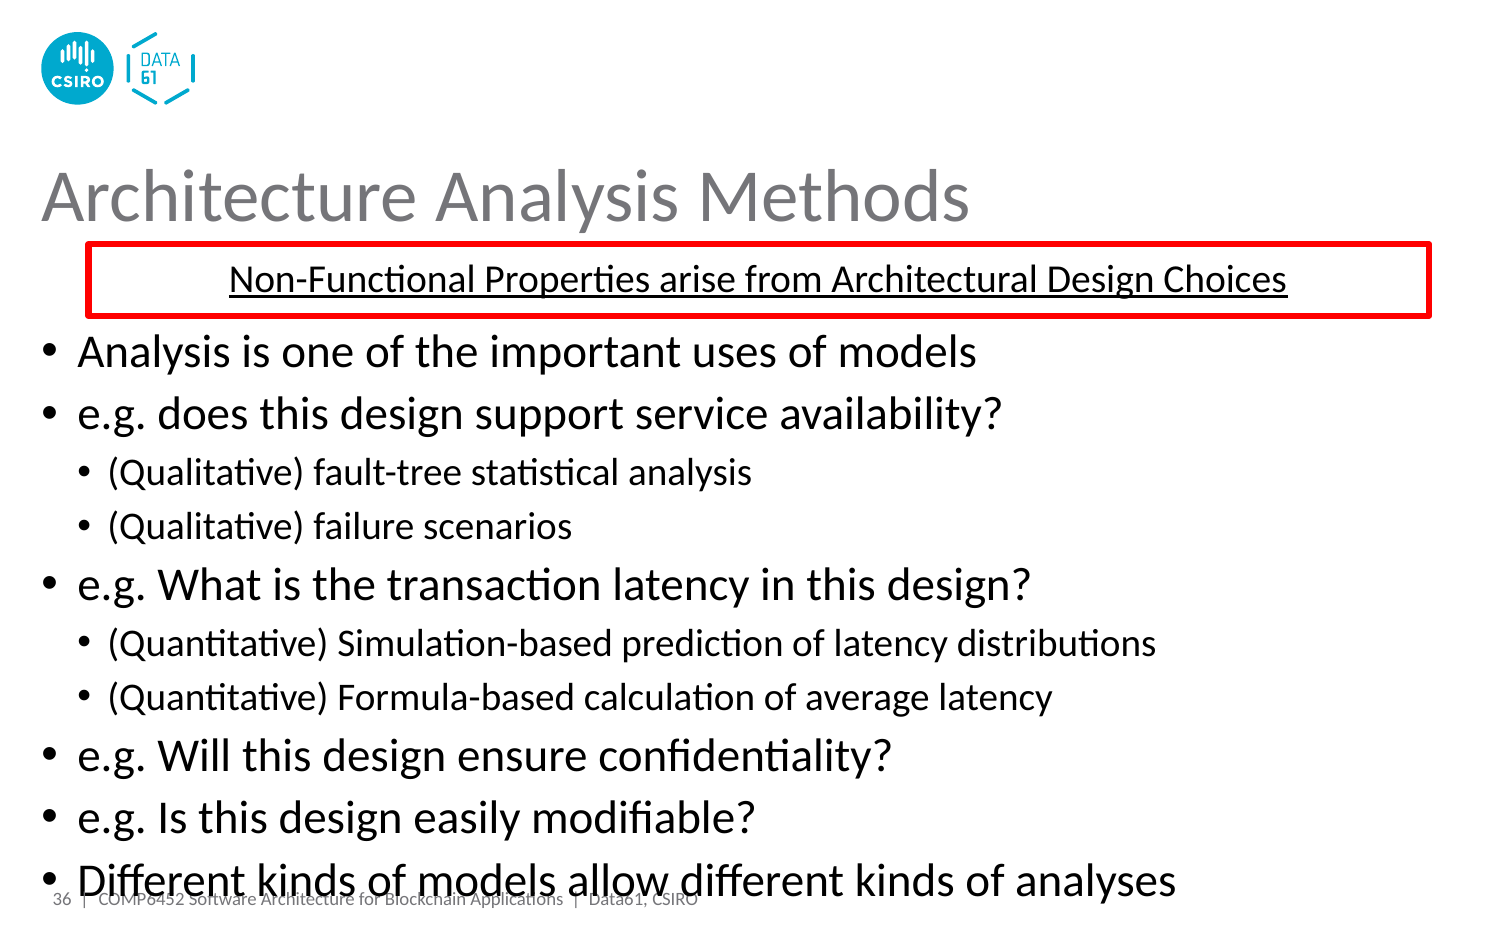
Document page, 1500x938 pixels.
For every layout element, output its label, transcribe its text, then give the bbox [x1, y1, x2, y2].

text_box Non-Functional Properties arise from Architectural Design Choices [88, 244, 1429, 316]
footer COMP6452 Software Architecture for Blockchain Applications | Data61, CSIRO [98, 889, 1097, 907]
title Architecture Analysis Methods [41, 146, 1459, 264]
list Analysis is one of the important uses of models e.g. does this design support service availability? (Qualitative) fault-tree statistical analysis (Qualitative) failure scenarios e.g. What is the transaction latency in this design? (Quantitative) Simulation-based prediction of latency distributions (Quantitative) Formula-based calculation of average latency e.g. Will this design ensure confidentiality? e.g. Is this design easily modifiable? Different kinds of models allow different kinds of analyses [41, 326, 1459, 907]
slide_number 36 | [41, 889, 89, 907]
